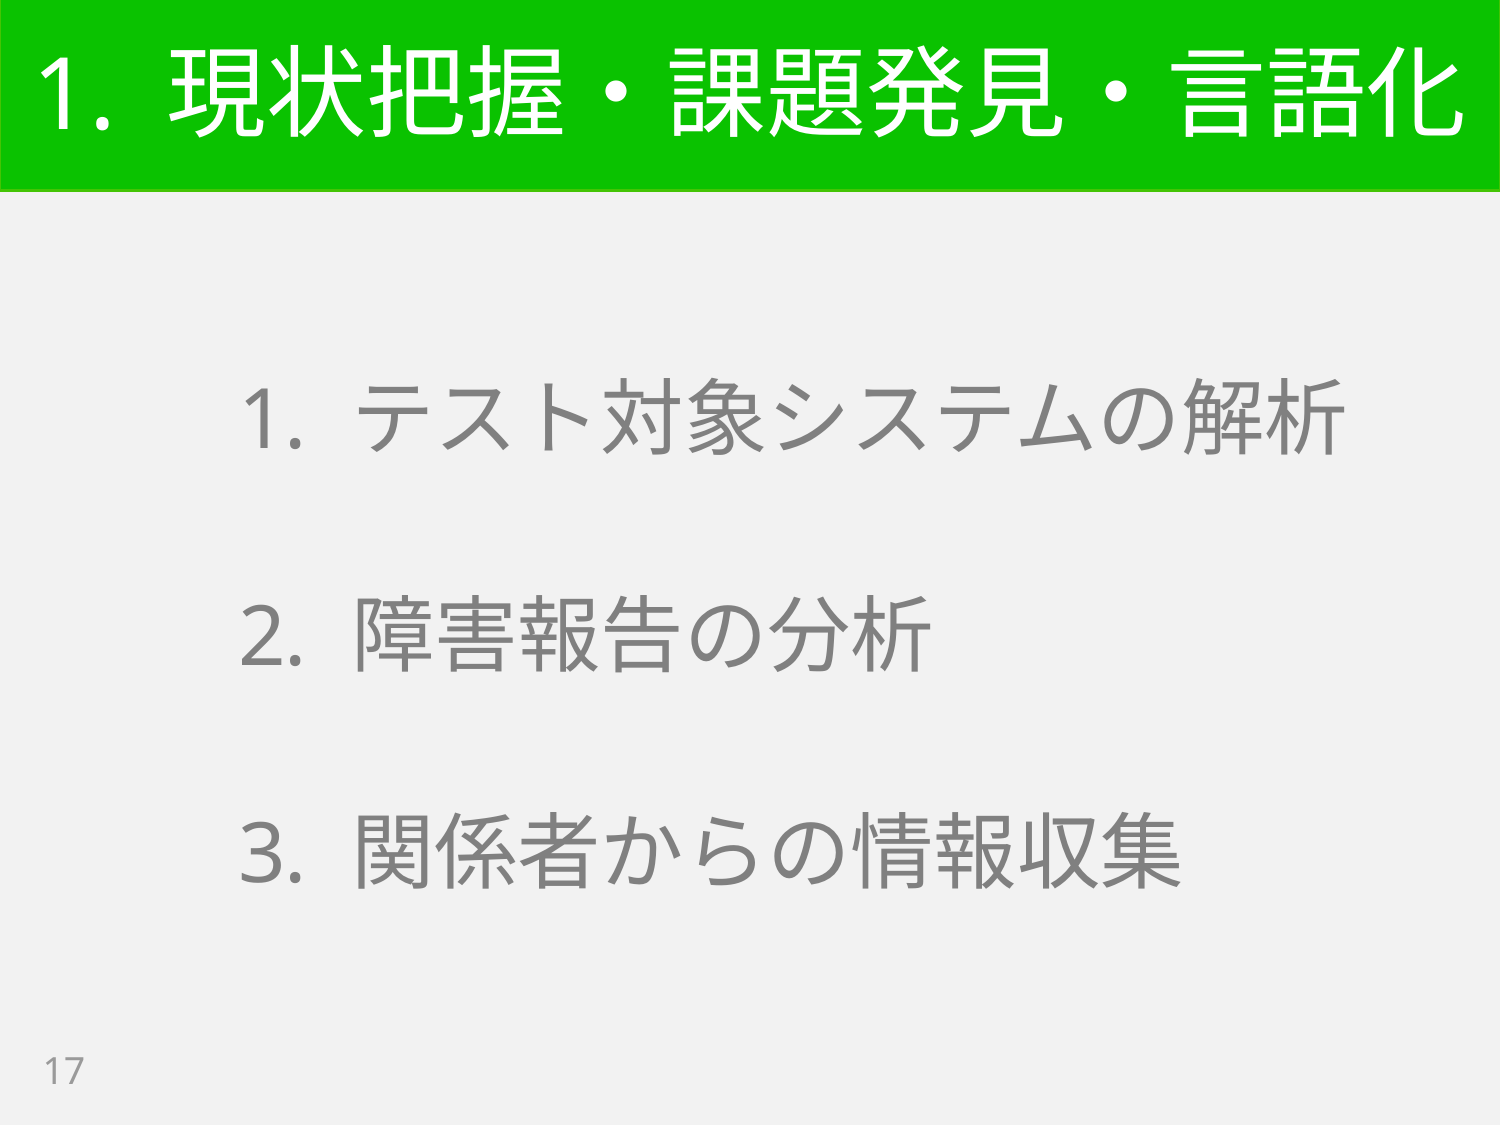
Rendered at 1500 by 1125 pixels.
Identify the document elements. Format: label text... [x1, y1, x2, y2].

title 1. 現状把握・課題発見・言語化 [0, 53, 1500, 140]
slide_number 17 [27, 1042, 146, 1102]
list テスト対象システムの解析 障害報告の分析 関係者からの情報収集 [103, 277, 1397, 1000]
